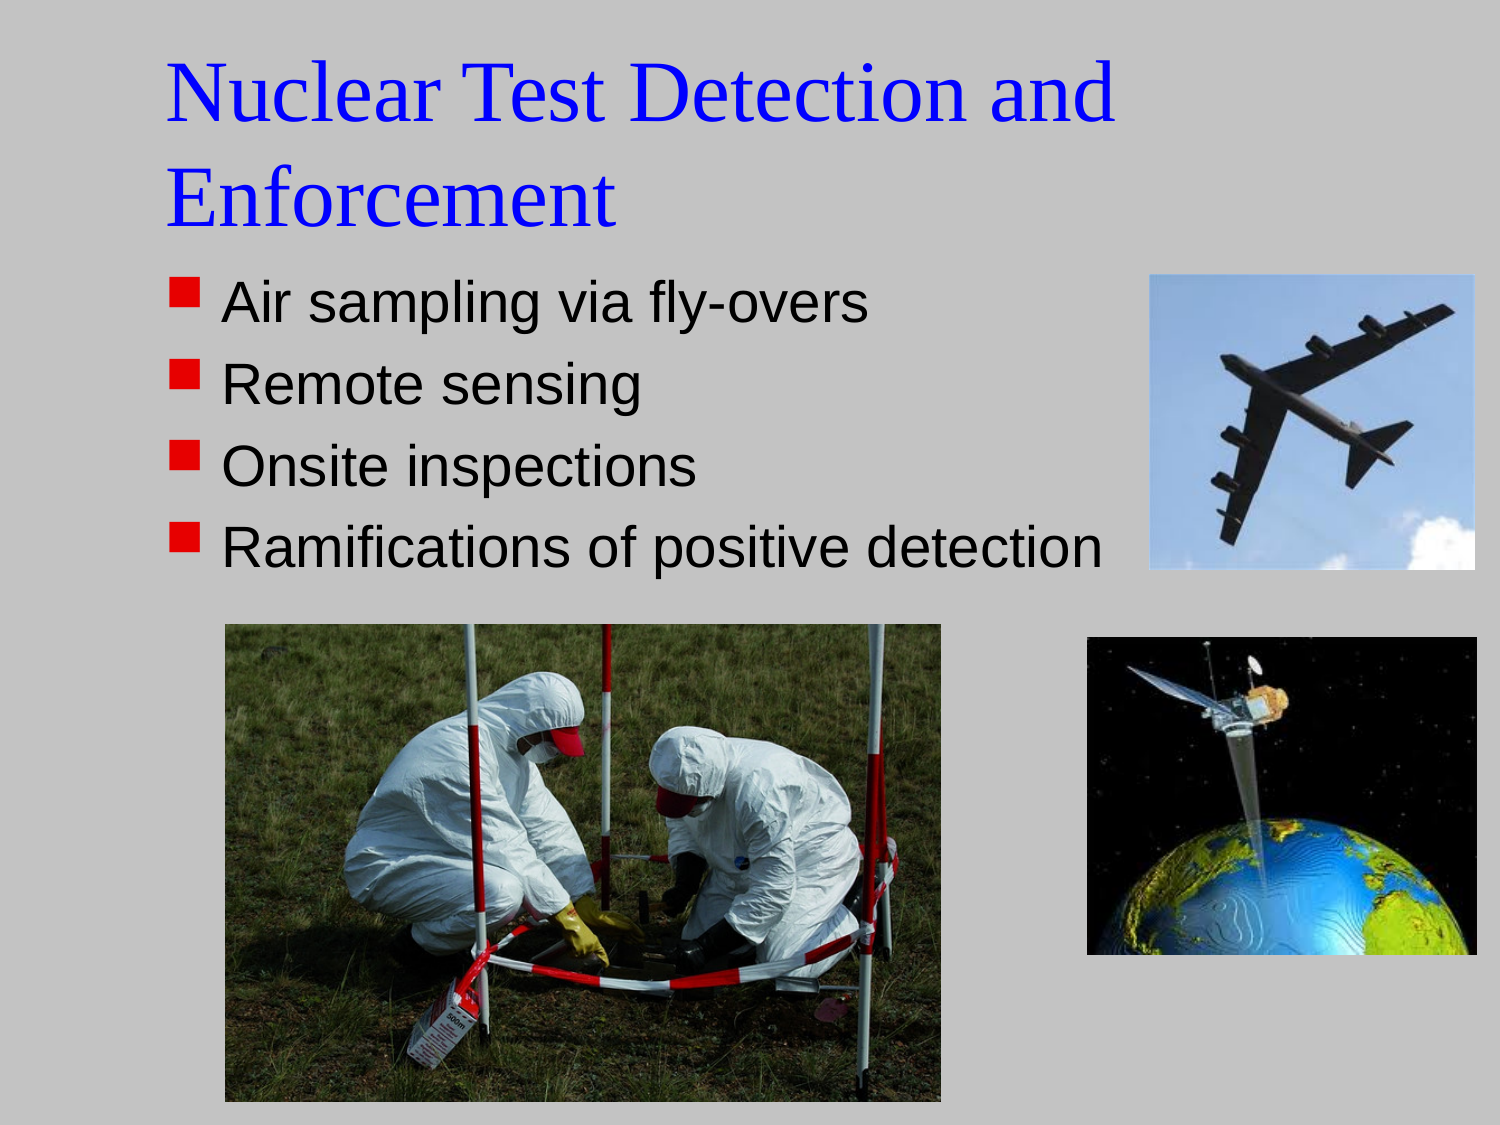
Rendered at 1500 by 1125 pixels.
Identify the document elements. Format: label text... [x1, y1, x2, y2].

picture [1087, 637, 1477, 955]
picture [1149, 274, 1476, 570]
picture [224, 624, 941, 1102]
title Nuclear Test Detection and Enforcement [149, 45, 1426, 234]
list Air sampling via fly-overs Remote sensing Onsite inspections Ramifications of positive detection [149, 256, 1426, 1001]
